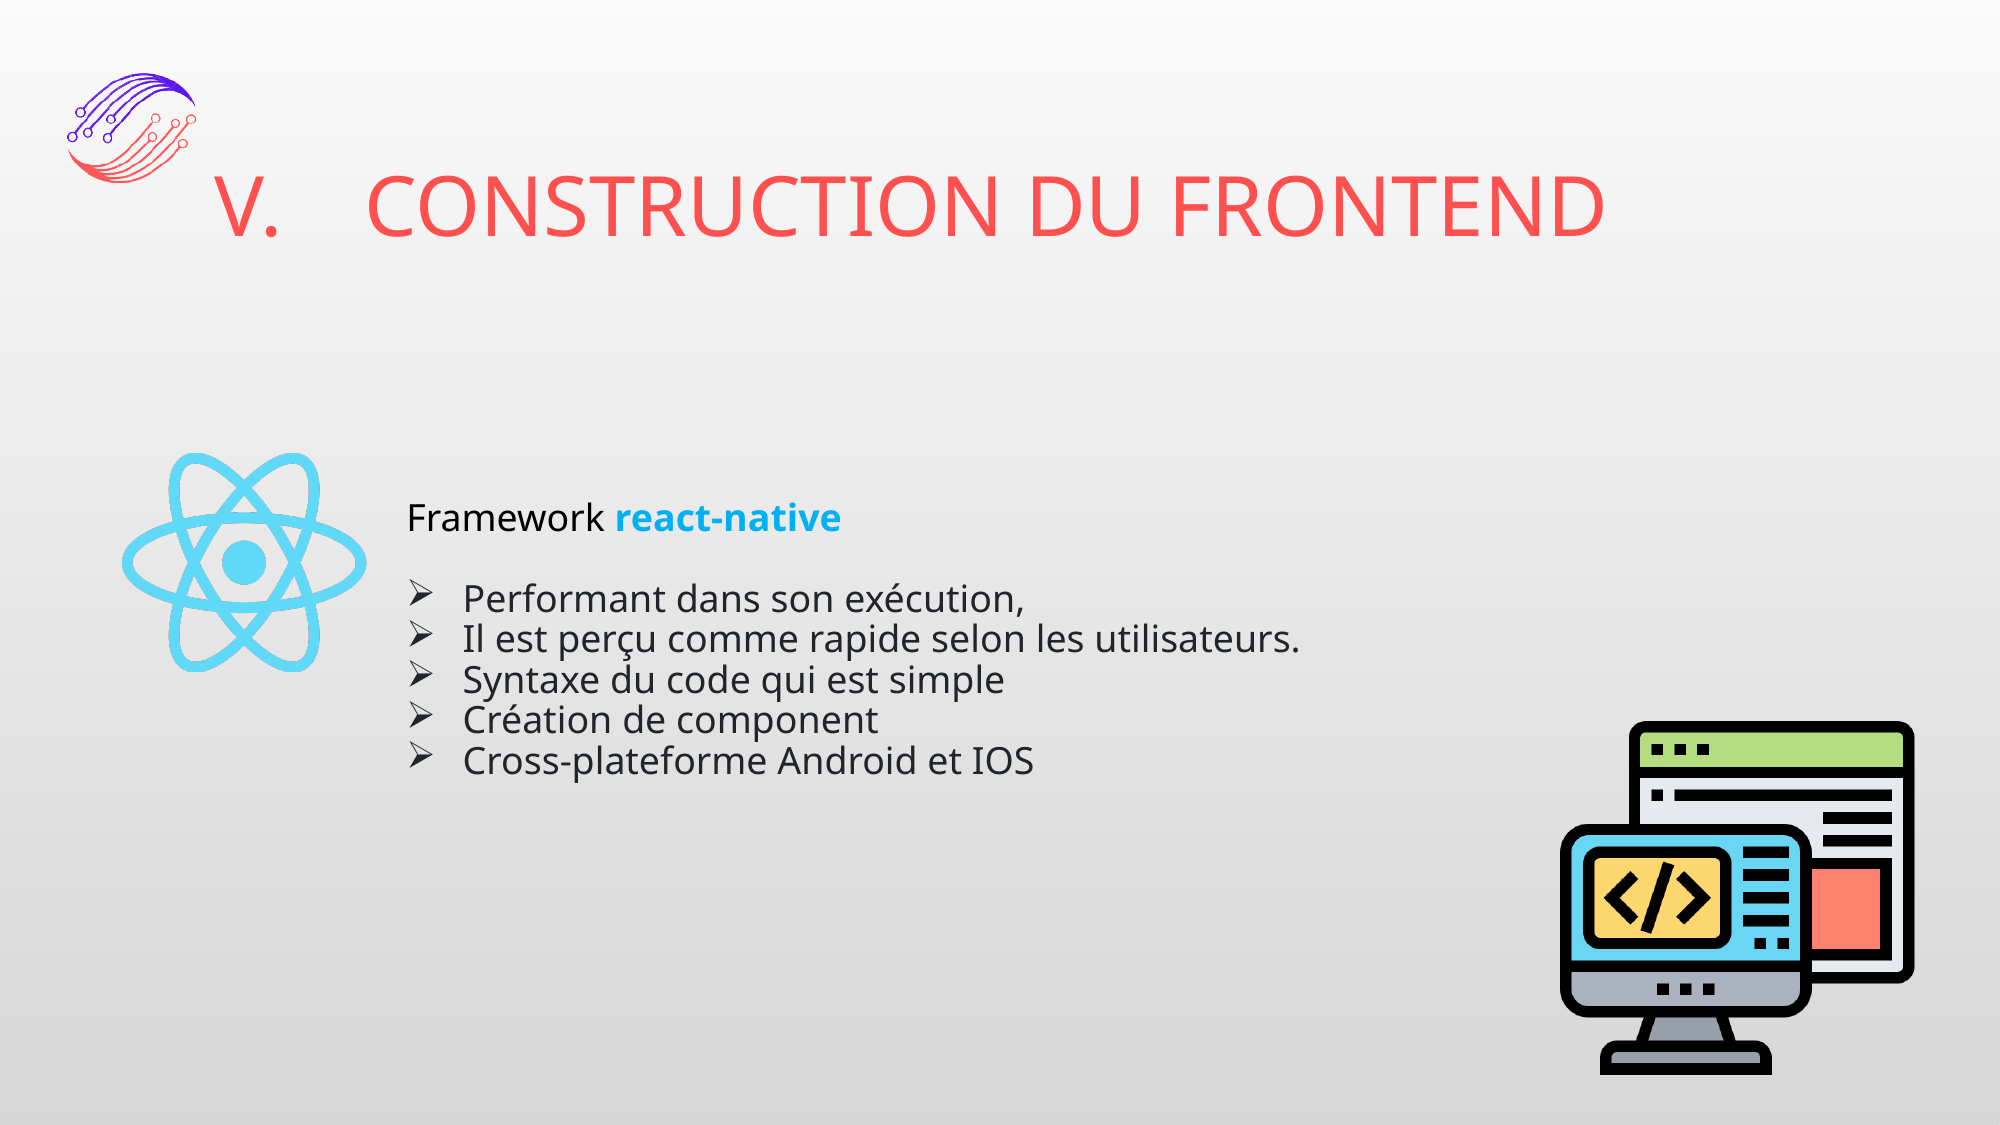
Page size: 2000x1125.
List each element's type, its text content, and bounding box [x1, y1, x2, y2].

text_box Framework react-native Performant dans son exécution, Il est perçu comme rapide selon les utilisateurs. Syntaxe du code qui est simple Création de component Cross-plateforme Android et IOS [391, 491, 1608, 790]
picture [0, 0, 370, 393]
picture [1554, 715, 1920, 1080]
picture [119, 453, 369, 672]
title V. Construction du frontend [370, 45, 1800, 263]
